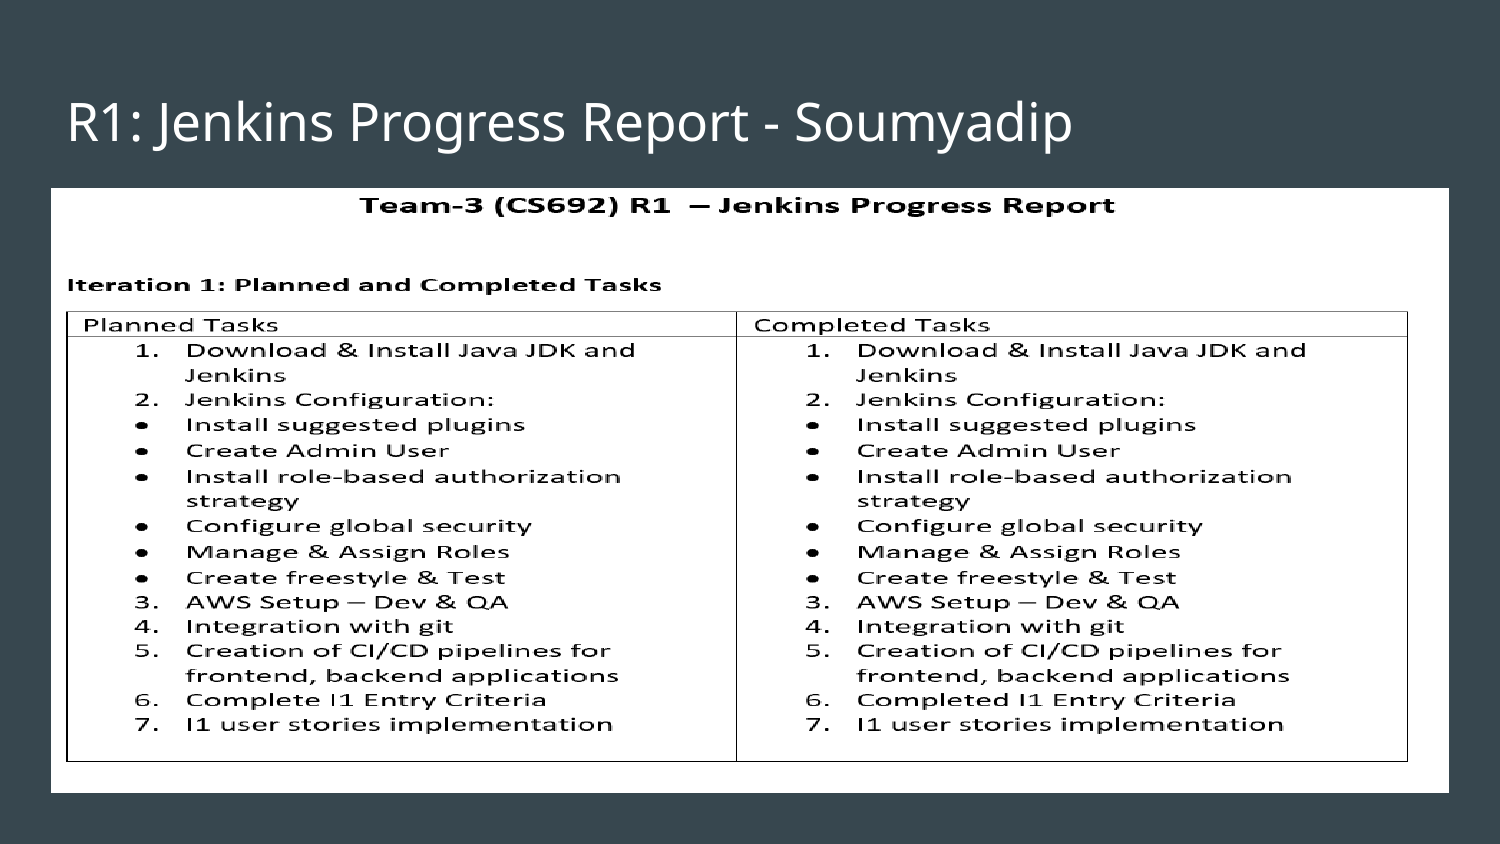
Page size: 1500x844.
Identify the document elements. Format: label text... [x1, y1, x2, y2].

title R1: Jenkins Progress Report - Soumyadip [51, 72, 1449, 167]
picture [50, 188, 1450, 793]
